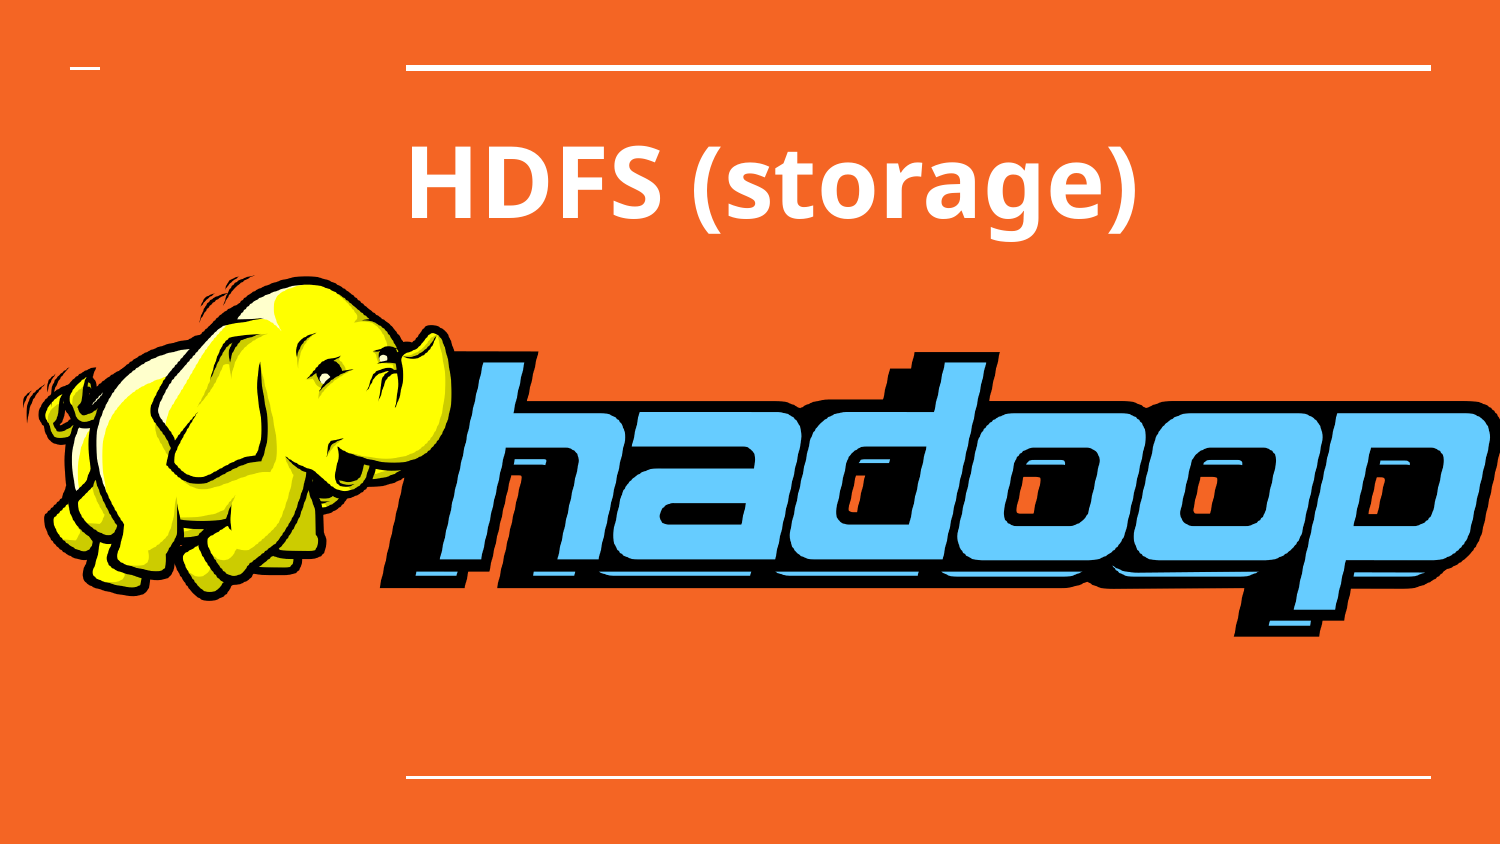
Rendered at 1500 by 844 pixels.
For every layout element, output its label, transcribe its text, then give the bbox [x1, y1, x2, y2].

picture [0, 252, 1500, 658]
title HDFS (storage) [389, 103, 1428, 251]
